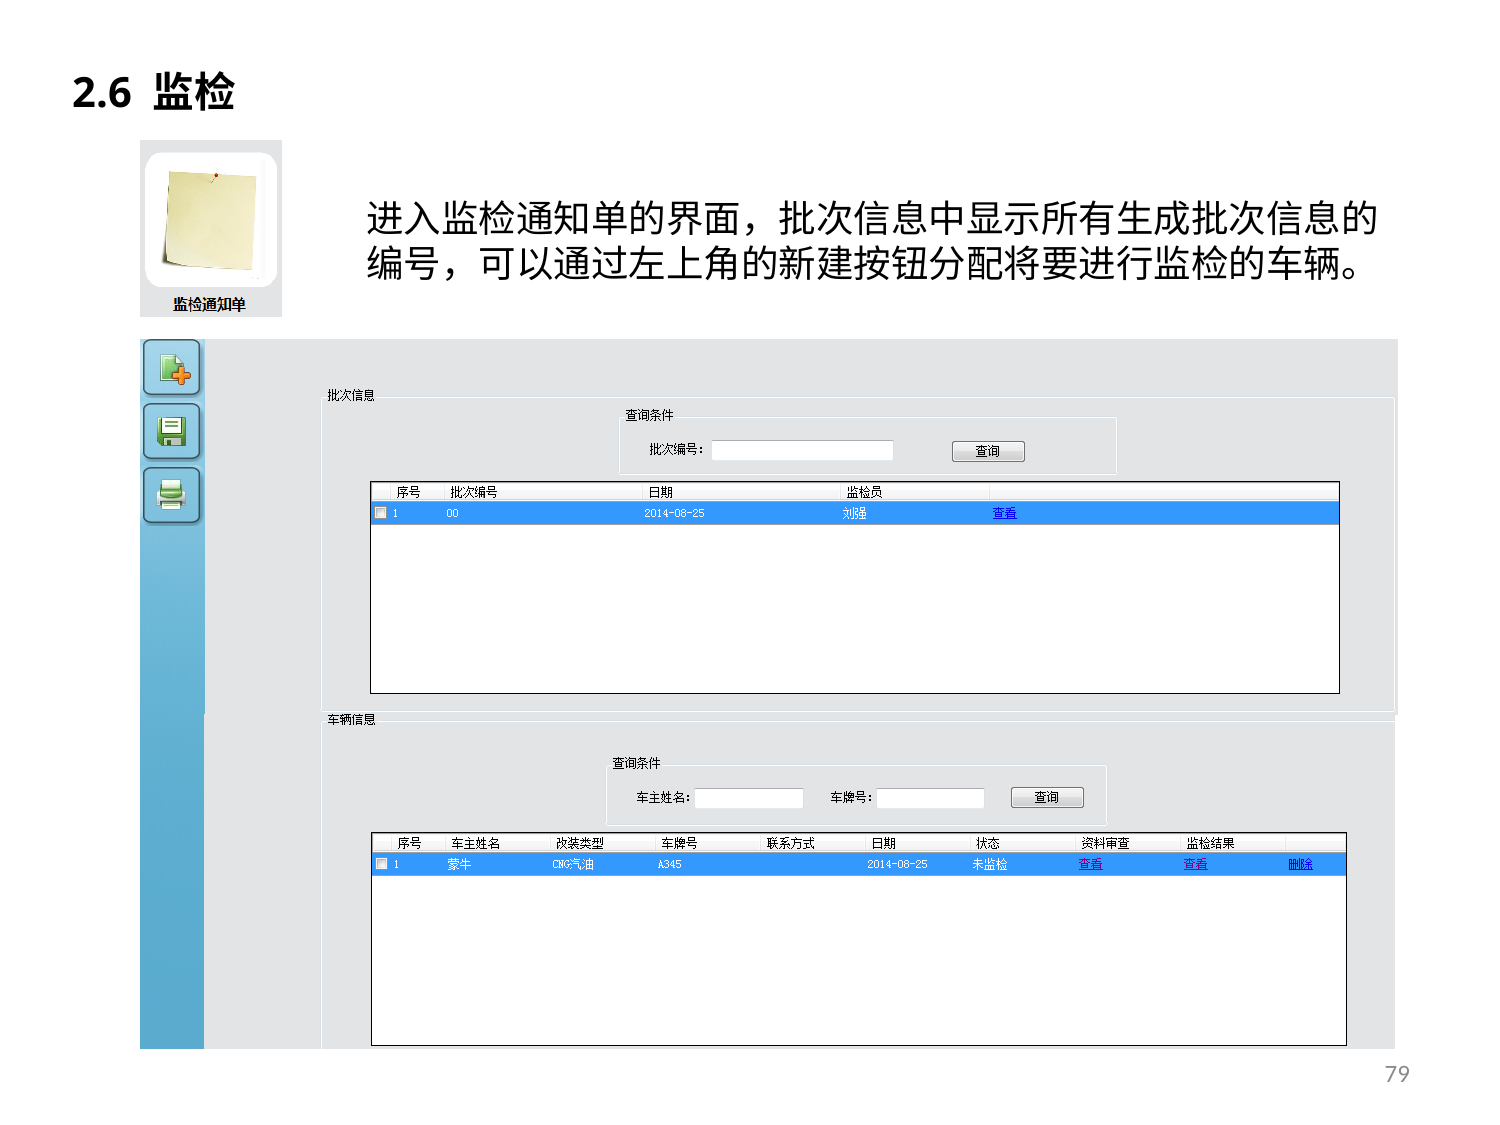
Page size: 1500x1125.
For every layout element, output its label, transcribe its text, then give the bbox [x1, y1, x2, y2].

picture [140, 339, 1398, 1049]
text_box 2.6 监检 [57, 58, 252, 124]
text_box 进入监检通知单的界面，批次信息中显示所有生成批次信息的编号，可以通过左上角的新建按钮分配将要进行监检的车辆。 [351, 187, 1418, 293]
slide_number 79 [1074, 1042, 1425, 1103]
picture [140, 140, 282, 317]
